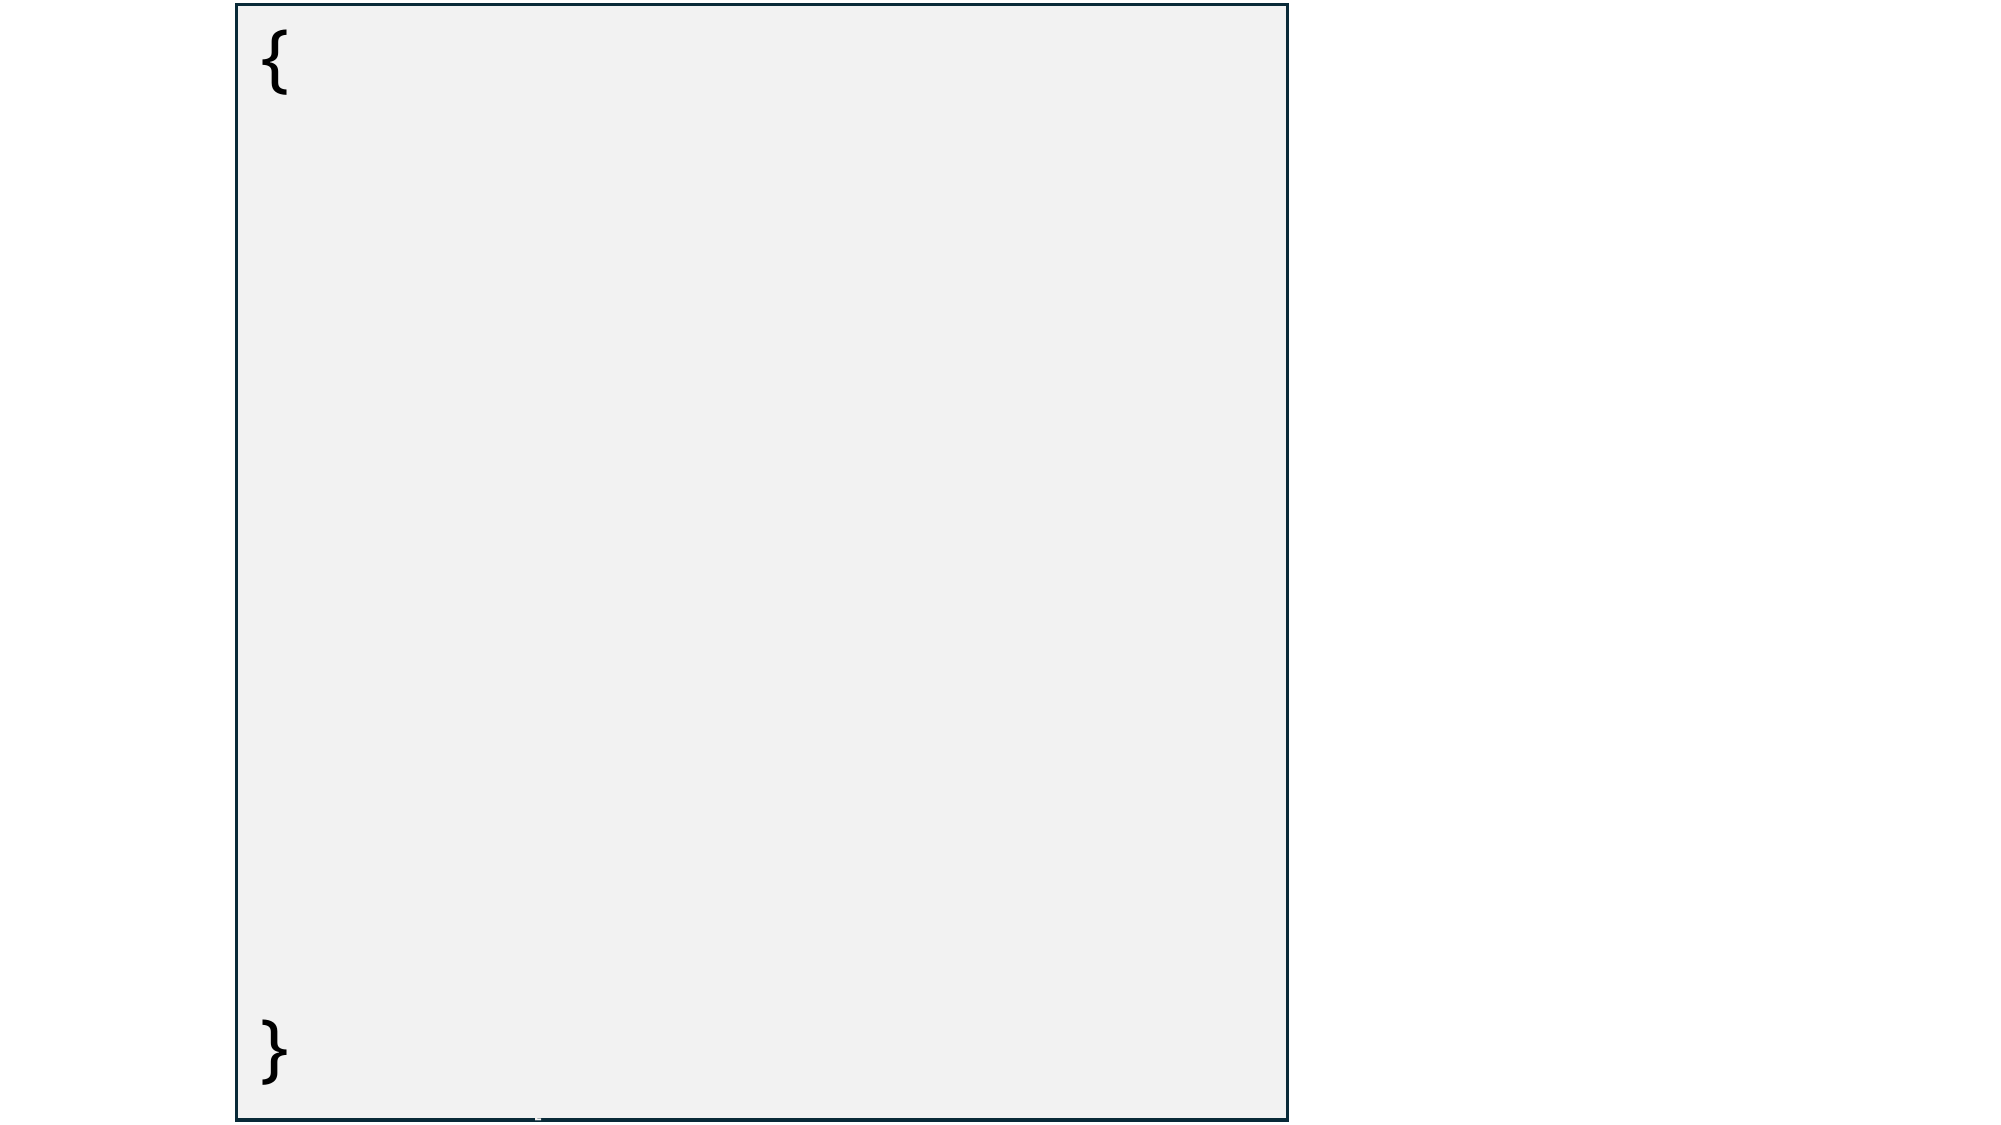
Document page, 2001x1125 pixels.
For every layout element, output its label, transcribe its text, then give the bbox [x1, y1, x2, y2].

text_box { } "GrandPrix": [ { "datum": "2024-11-24", [237, 1, 1408, 1125]
